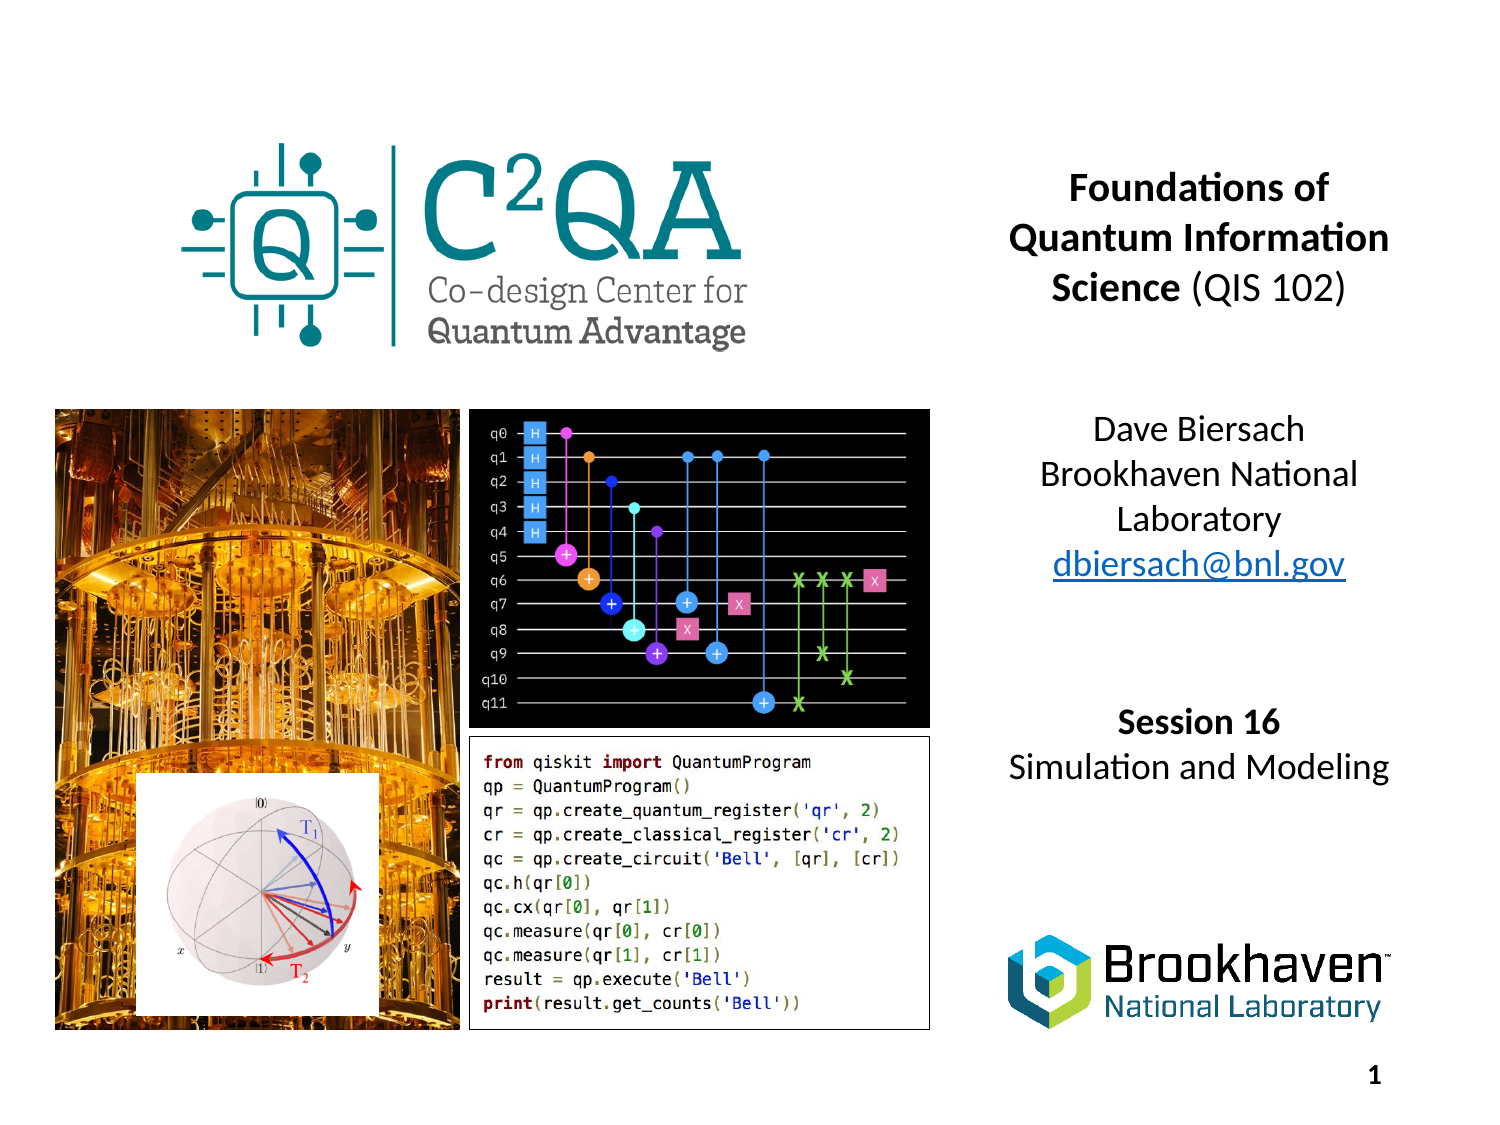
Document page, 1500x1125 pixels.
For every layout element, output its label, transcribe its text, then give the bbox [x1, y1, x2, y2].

picture [174, 137, 811, 356]
slide_number 1 [1059, 1042, 1397, 1103]
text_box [939, 151, 1460, 796]
picture [1008, 935, 1391, 1029]
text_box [55, 409, 930, 1030]
